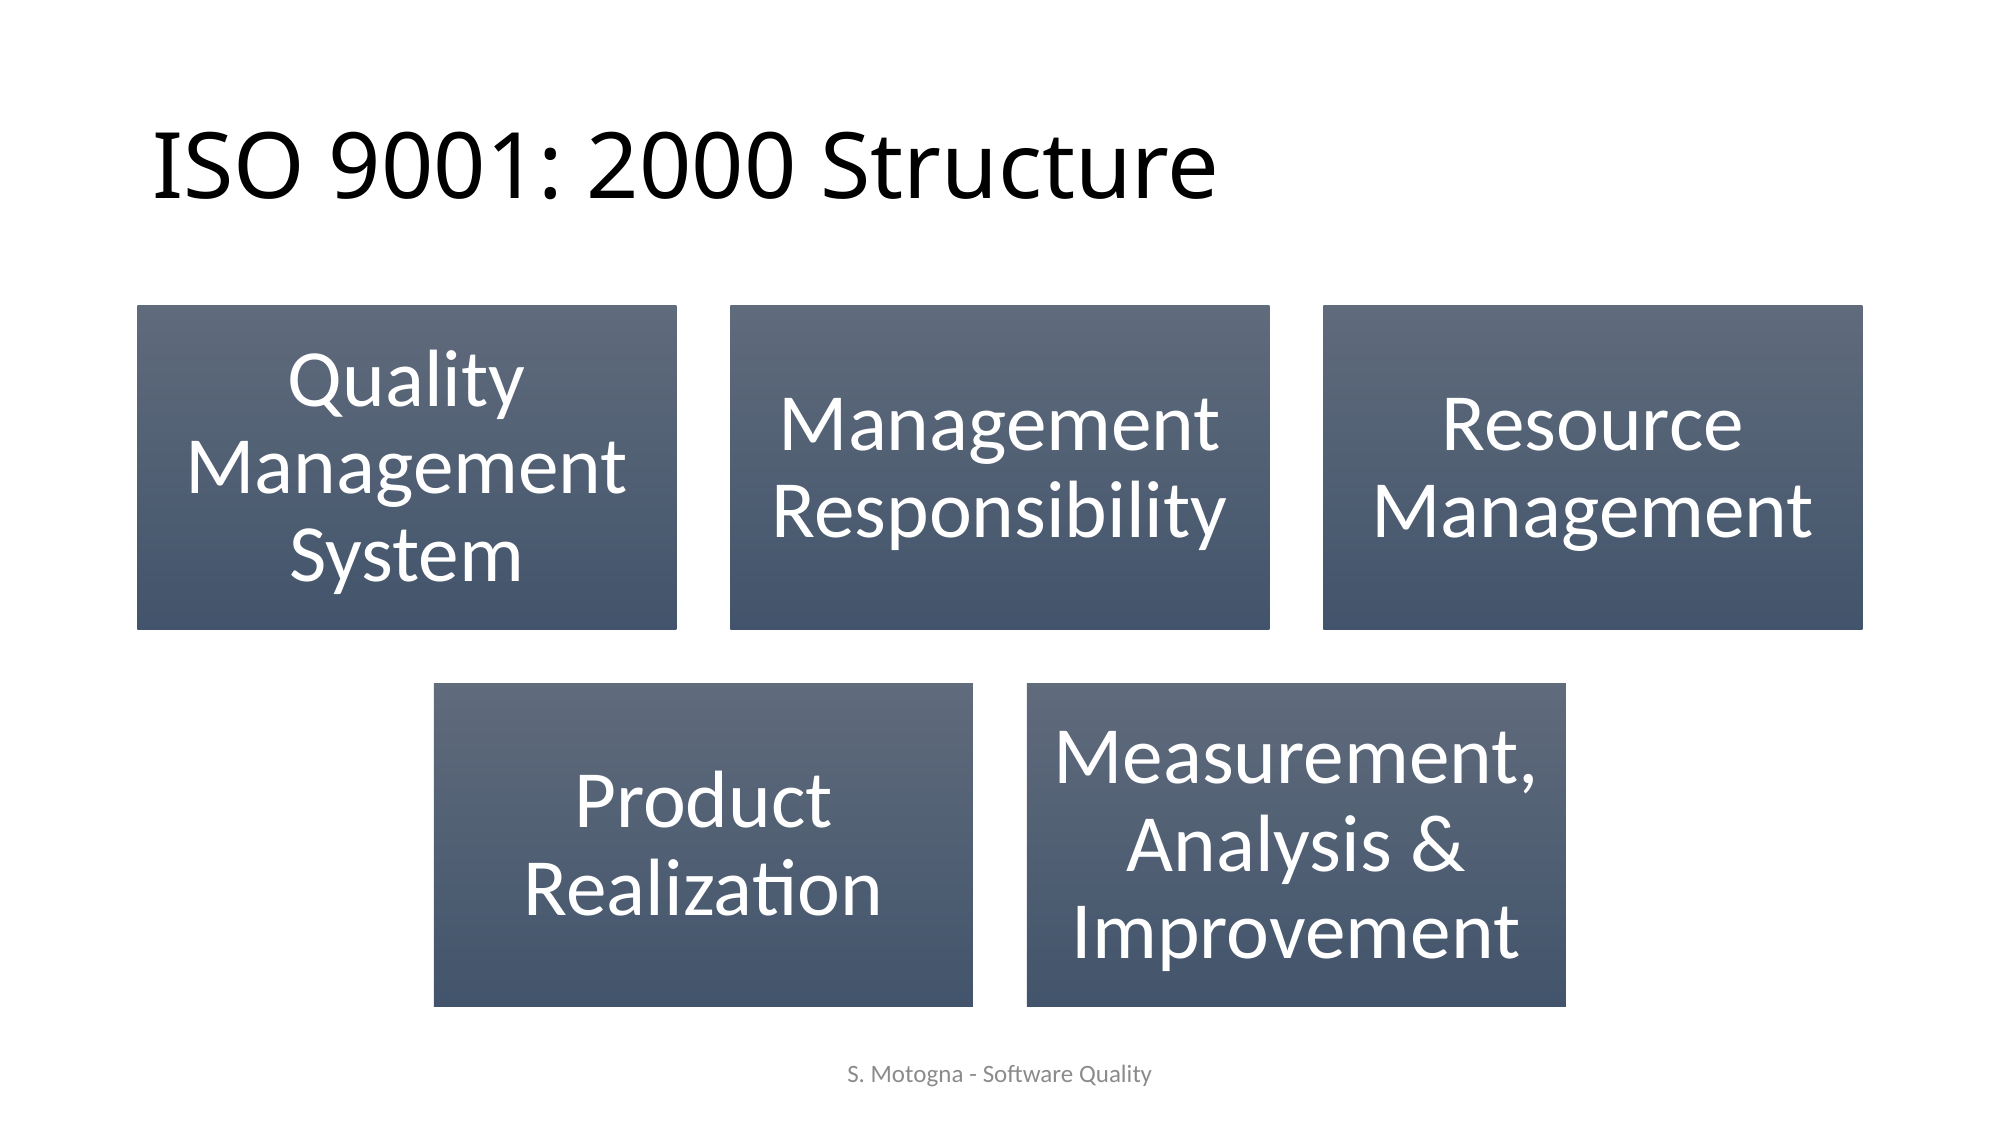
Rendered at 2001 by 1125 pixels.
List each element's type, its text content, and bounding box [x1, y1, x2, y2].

title ISO 9001: 2000 Structure [137, 59, 1863, 278]
footer S. Motogna - Software Quality [662, 1042, 1338, 1103]
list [137, 299, 1863, 1014]
